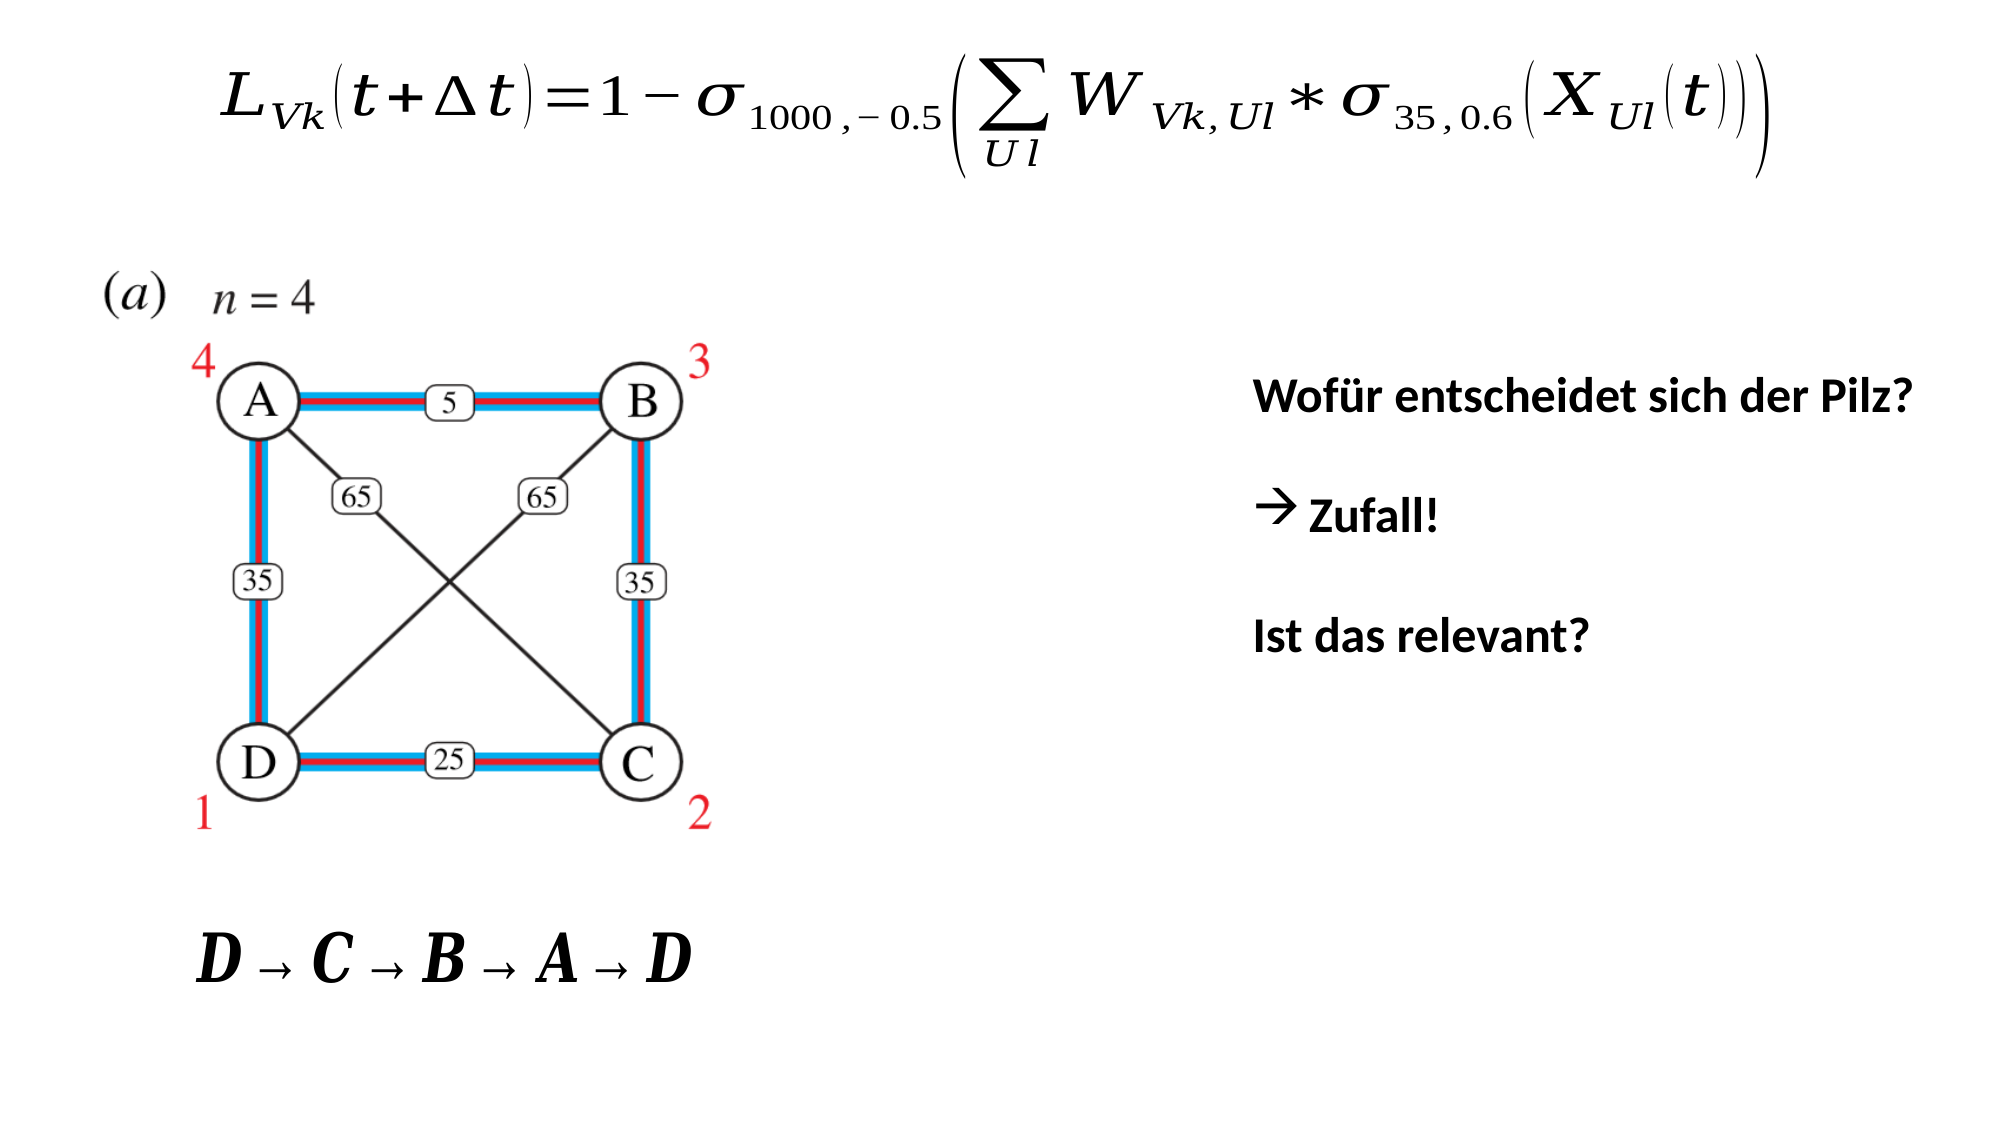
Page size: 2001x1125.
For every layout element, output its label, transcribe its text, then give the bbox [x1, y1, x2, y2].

picture [94, 257, 735, 848]
text_box Wofür entscheidet sich der Pilz? Zufall! Ist das relevant? [1238, 355, 1930, 671]
